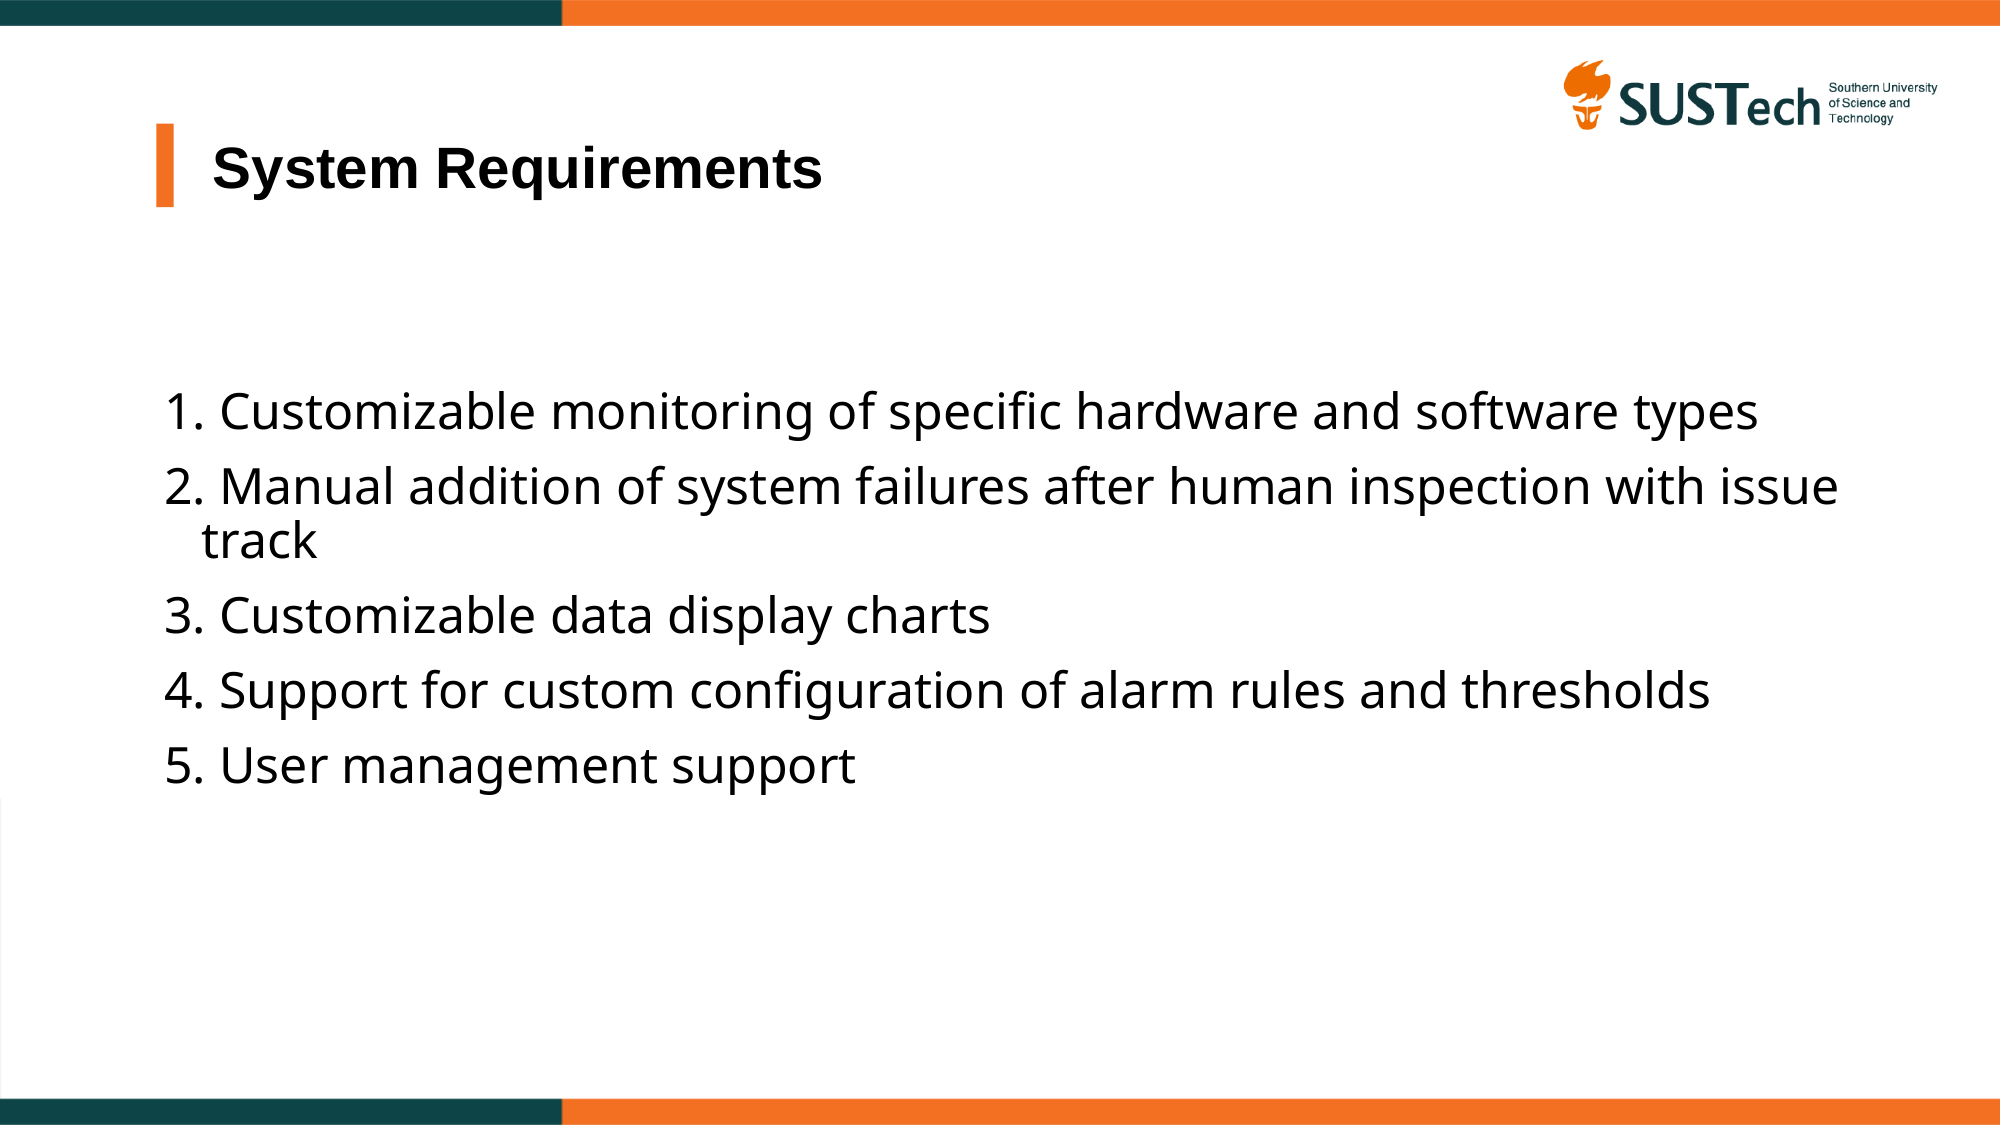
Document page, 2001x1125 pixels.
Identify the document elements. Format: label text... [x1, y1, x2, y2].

title System Requirements [204, 56, 1931, 275]
list Customizable monitoring of specific hardware and software types Manual addition of system failures after human inspection with issue track Customizable data display charts Support for custom configuration of alarm rules and thresholds User management support [156, 378, 1883, 826]
picture [0, 799, 2000, 1125]
picture [1553, 51, 1941, 147]
picture [0, 0, 2000, 26]
